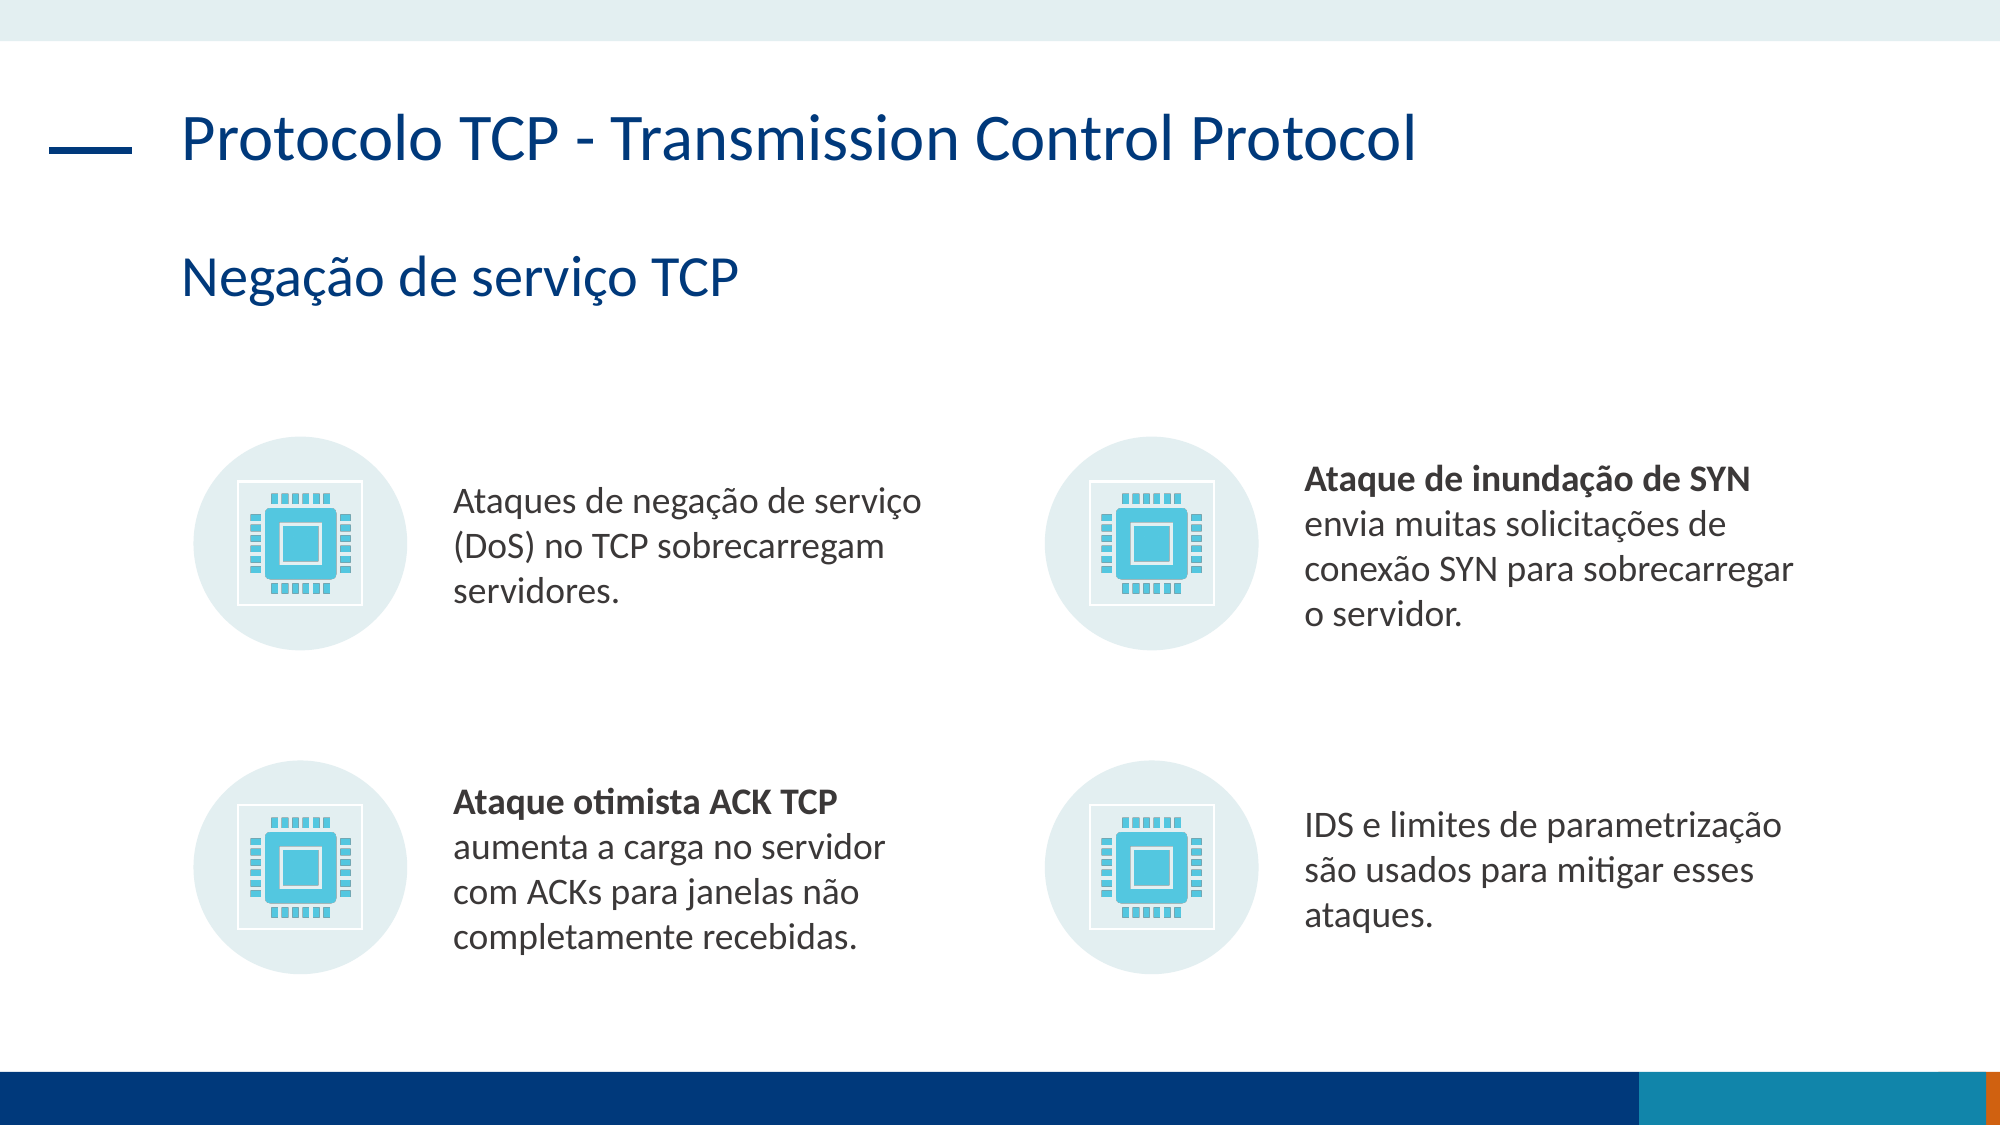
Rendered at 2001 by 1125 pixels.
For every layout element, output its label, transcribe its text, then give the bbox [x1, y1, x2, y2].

list Protocolo TCP - Transmission Control Protocol [167, 95, 1833, 237]
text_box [169, 381, 1833, 1030]
list Negação de serviço TCP [167, 238, 1833, 380]
